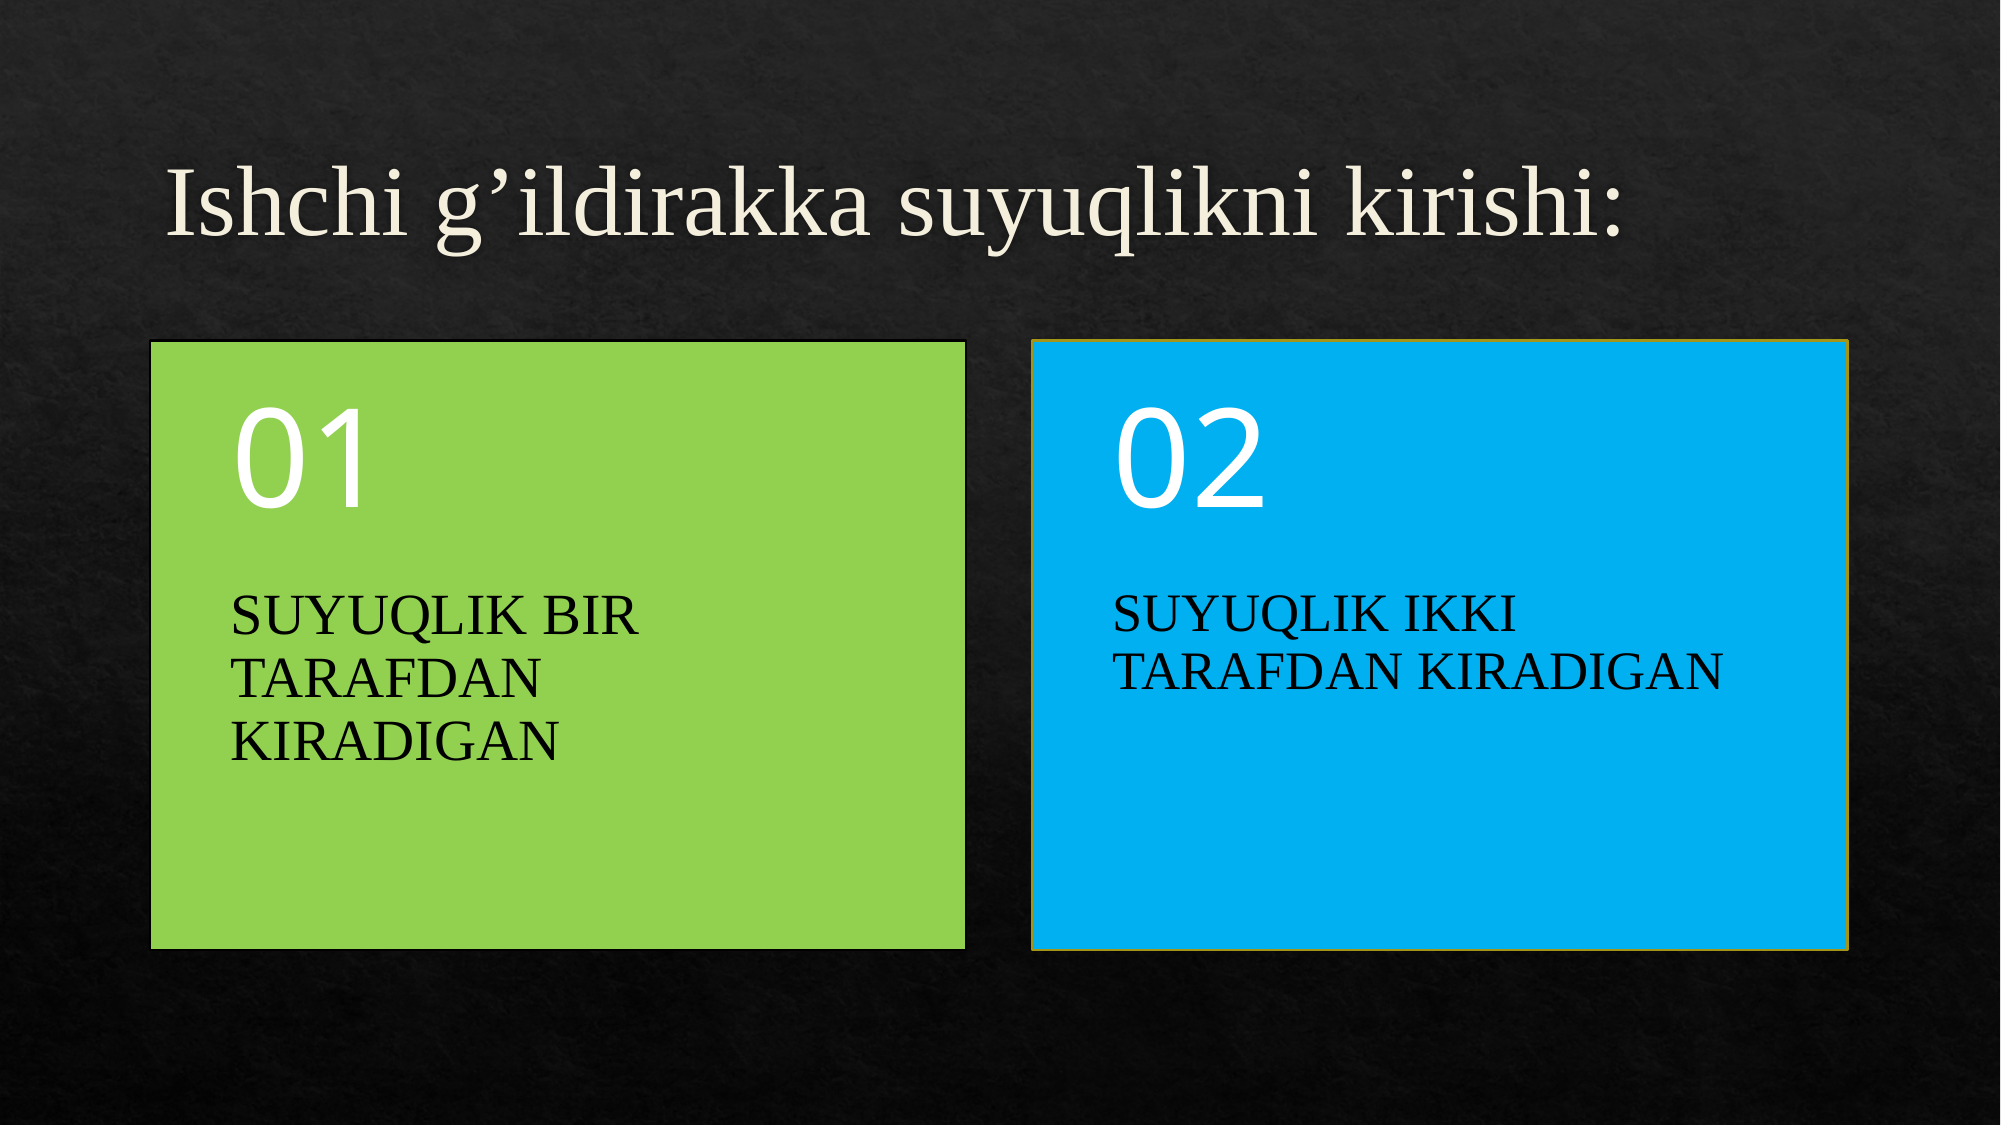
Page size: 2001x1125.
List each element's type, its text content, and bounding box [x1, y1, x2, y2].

title Ishchi g’ildirakka suyuqlikni kirishi: [149, 99, 1849, 307]
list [149, 340, 1849, 951]
